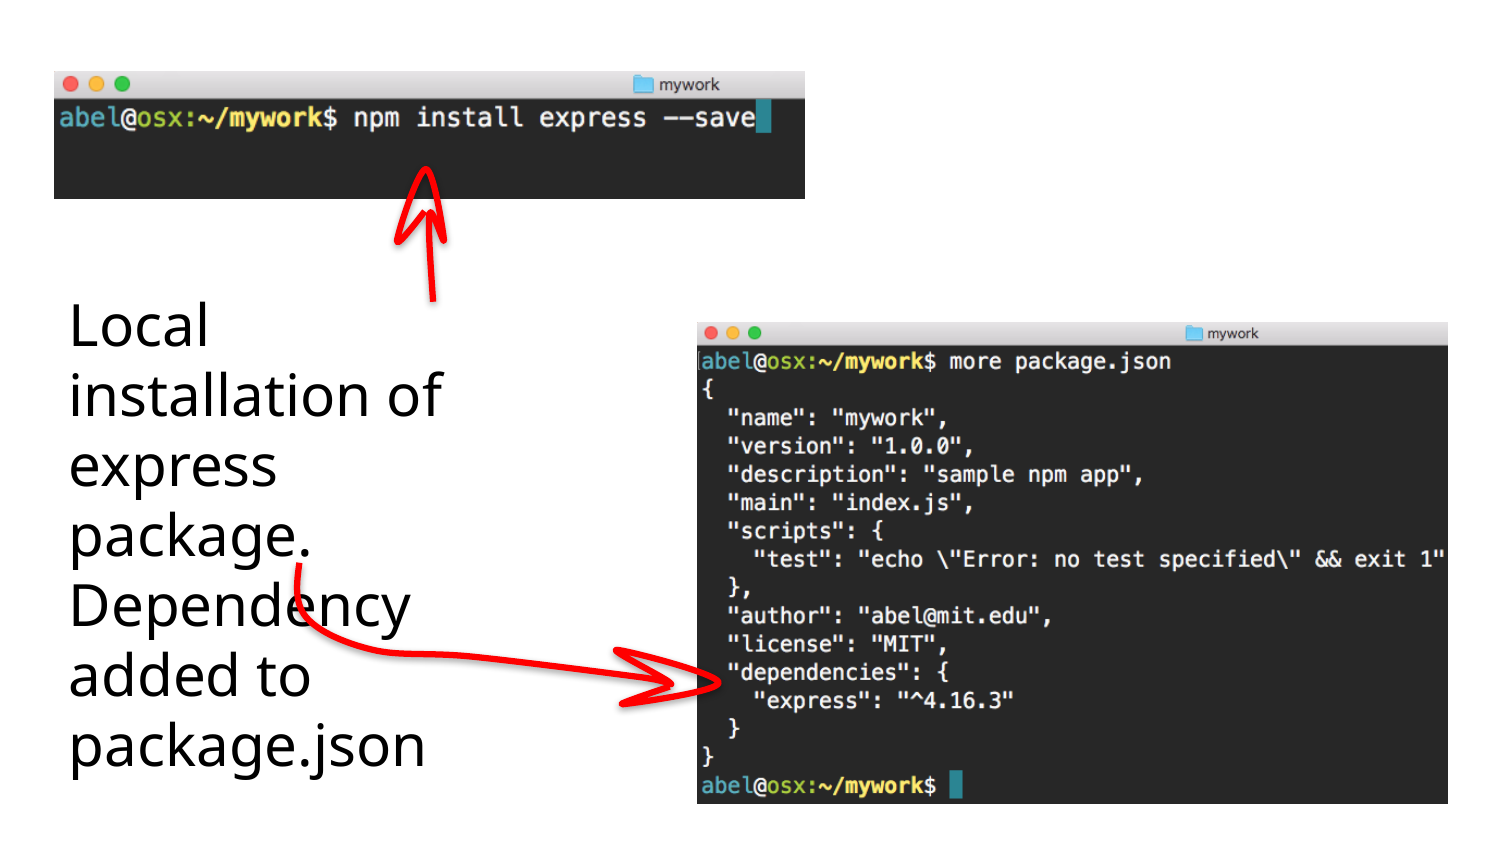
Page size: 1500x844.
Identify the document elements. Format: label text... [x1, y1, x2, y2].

picture [53, 71, 805, 200]
text_box [294, 562, 692, 707]
picture [697, 321, 1448, 804]
text_box [394, 208, 447, 302]
text_box Local installation of express package. Dependency added to package.json [54, 280, 508, 786]
